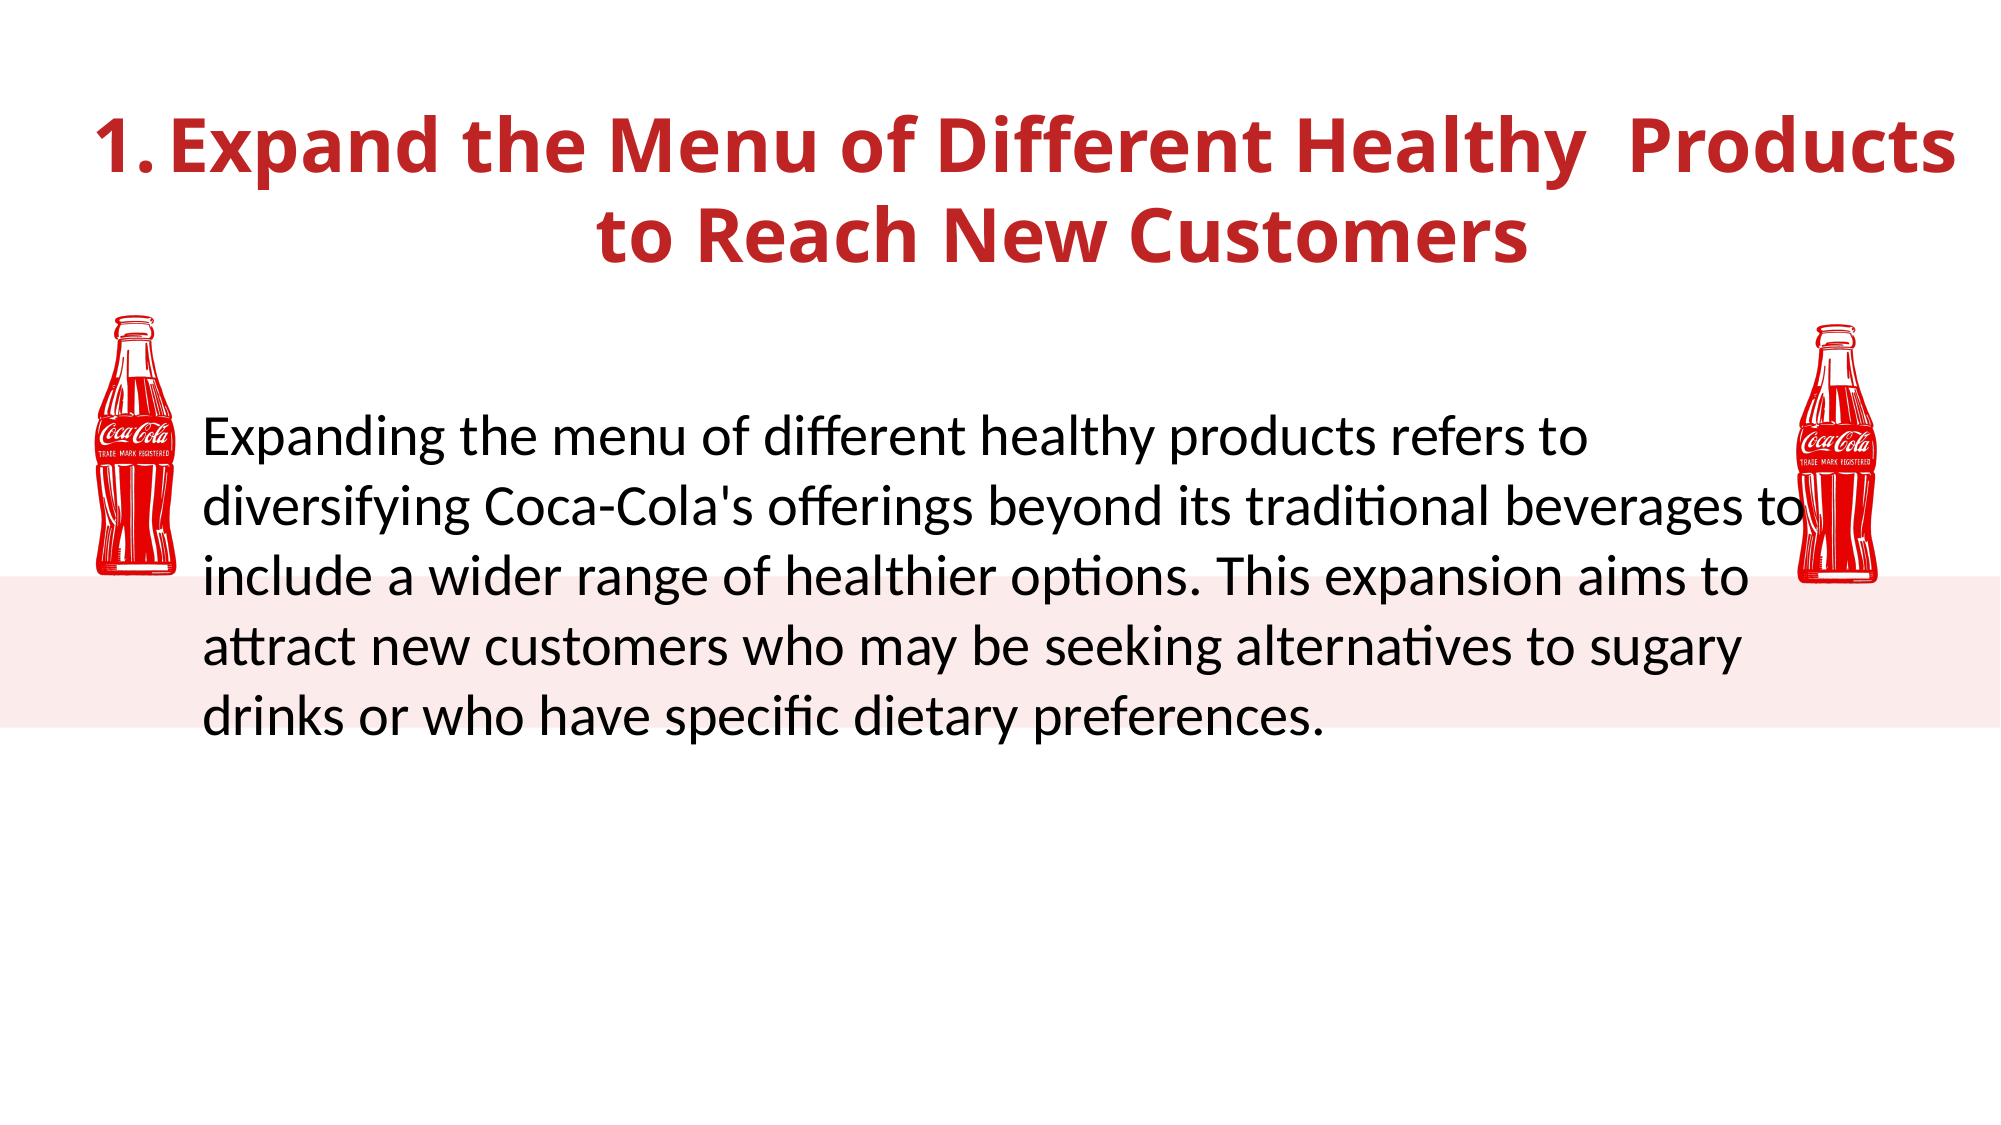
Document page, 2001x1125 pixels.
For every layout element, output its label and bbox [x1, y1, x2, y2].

text_box [0, 89, 2000, 1022]
